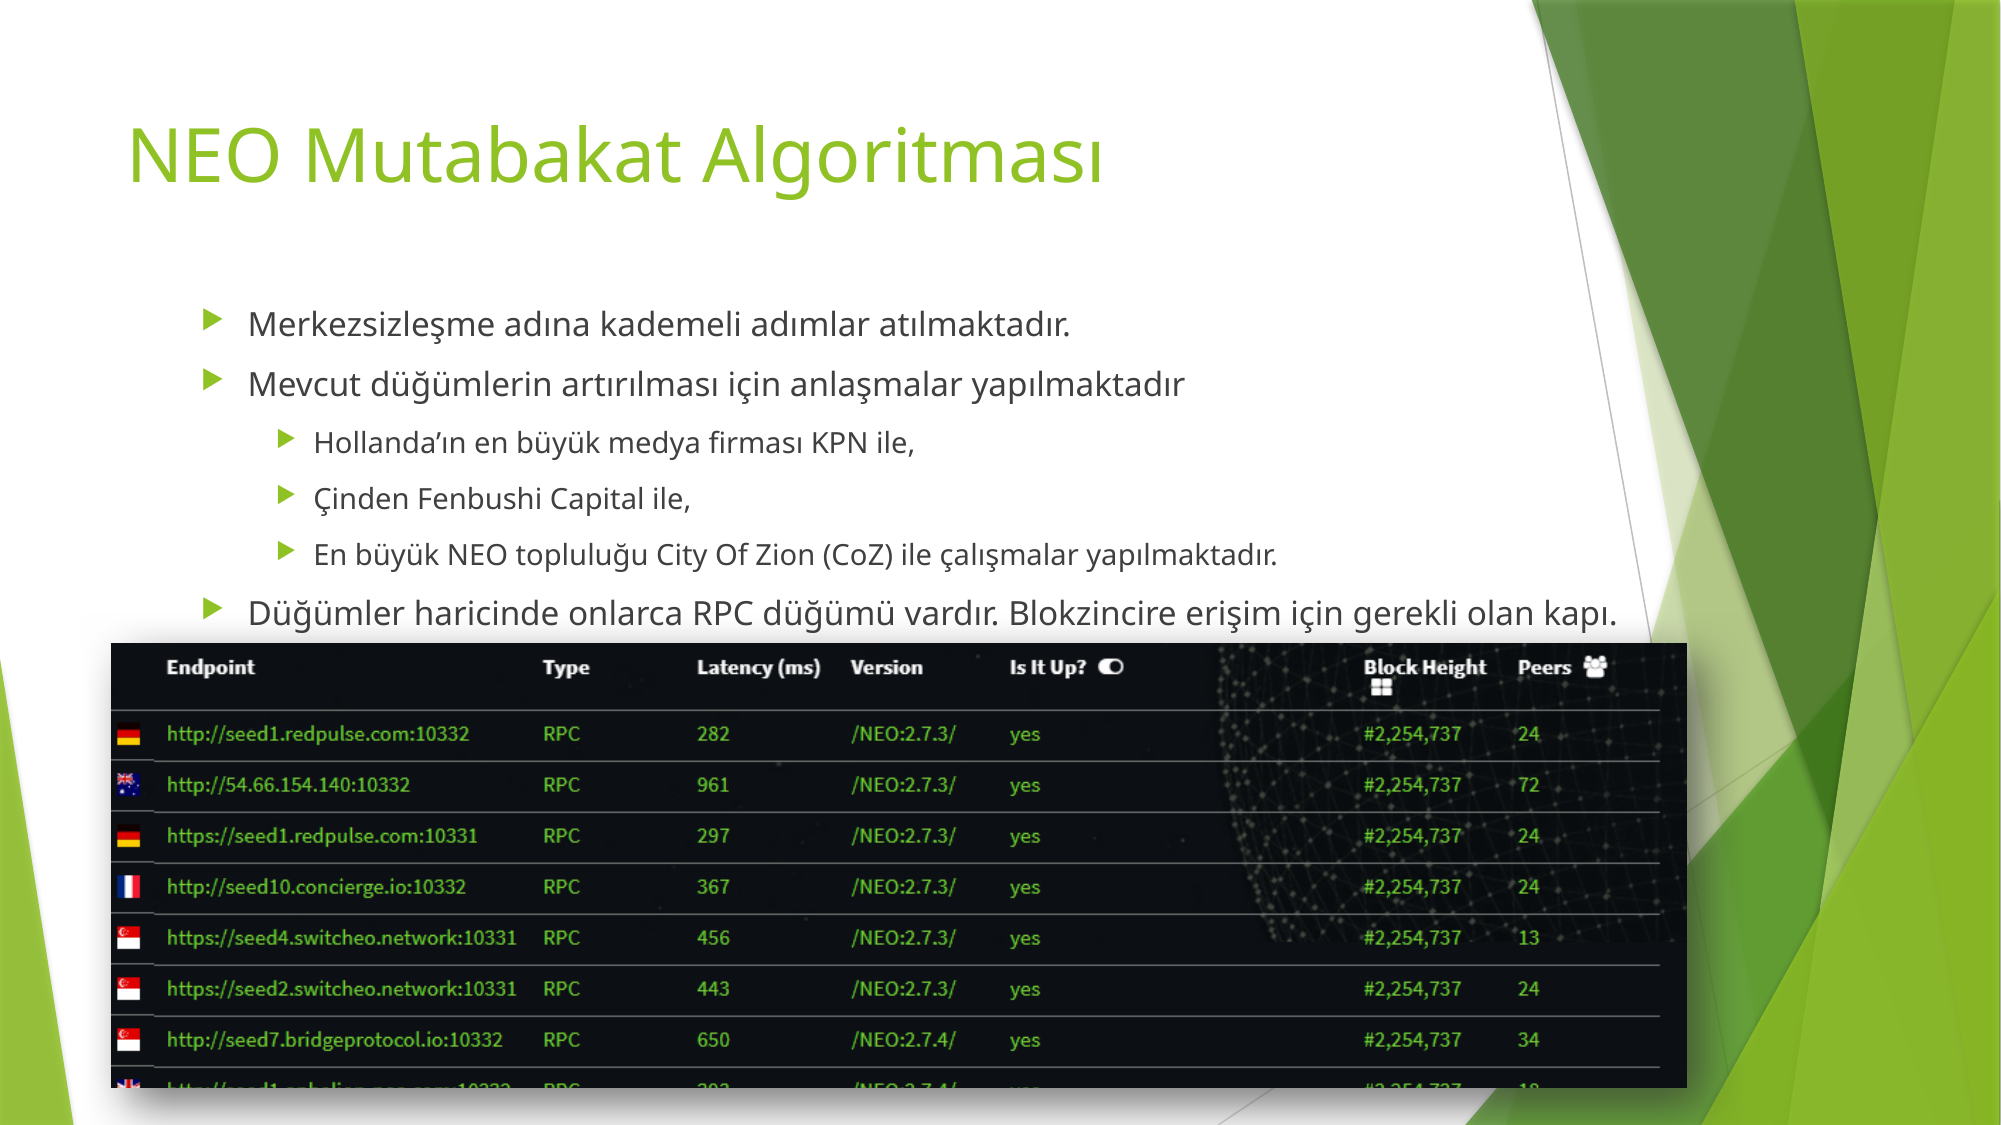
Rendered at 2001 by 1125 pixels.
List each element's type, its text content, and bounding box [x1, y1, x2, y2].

text_box Merkezsizleşme adına kademeli adımlar atılmaktadır. Mevcut düğümlerin artırılması için anlaşmalar yapılmaktadır Hollanda’ın en büyük medya firması KPN ile, Çinden Fenbushi Capital ile, En büyük NEO topluluğu City Of Zion (CoZ) ile çalışmalar yapılmaktadır. Düğümler haricinde onlarca RPC düğümü vardır. Blokzincire erişim için gerekli olan kapı. [111, 295, 1771, 991]
title NEO Mutabakat Algoritması [111, 99, 1522, 248]
picture [110, 642, 1690, 1088]
